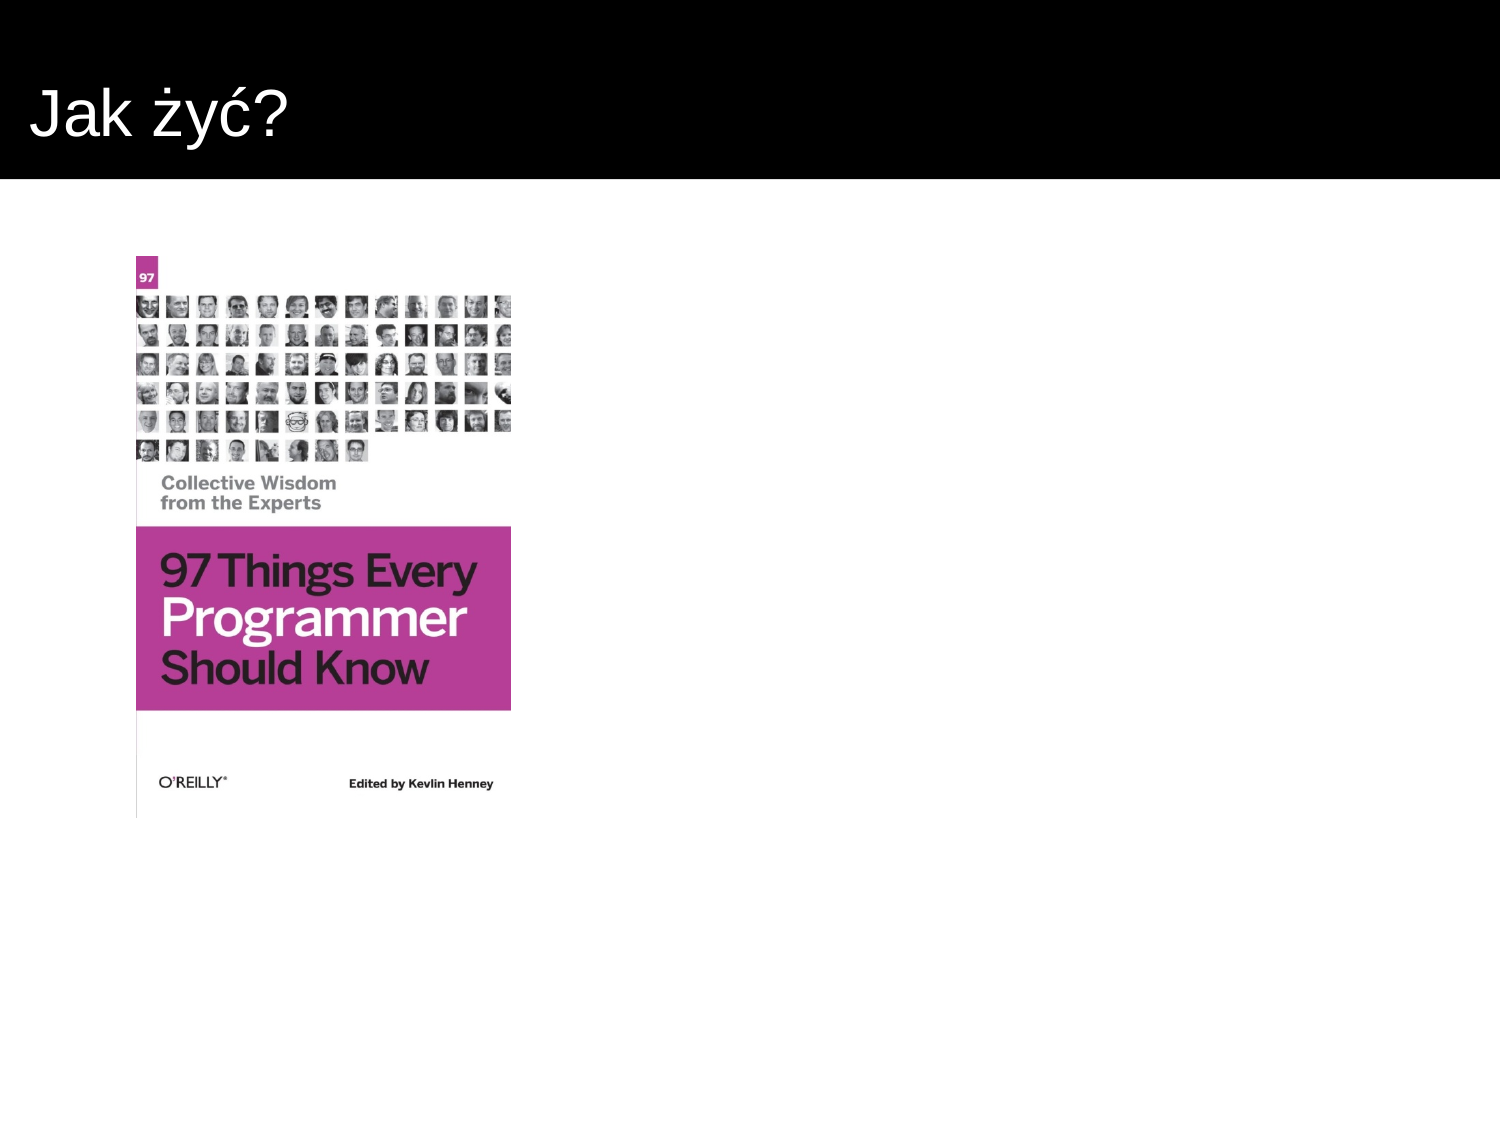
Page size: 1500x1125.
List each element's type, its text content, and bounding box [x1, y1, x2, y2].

picture [135, 255, 511, 819]
title Jak żyć? [0, 0, 1500, 180]
